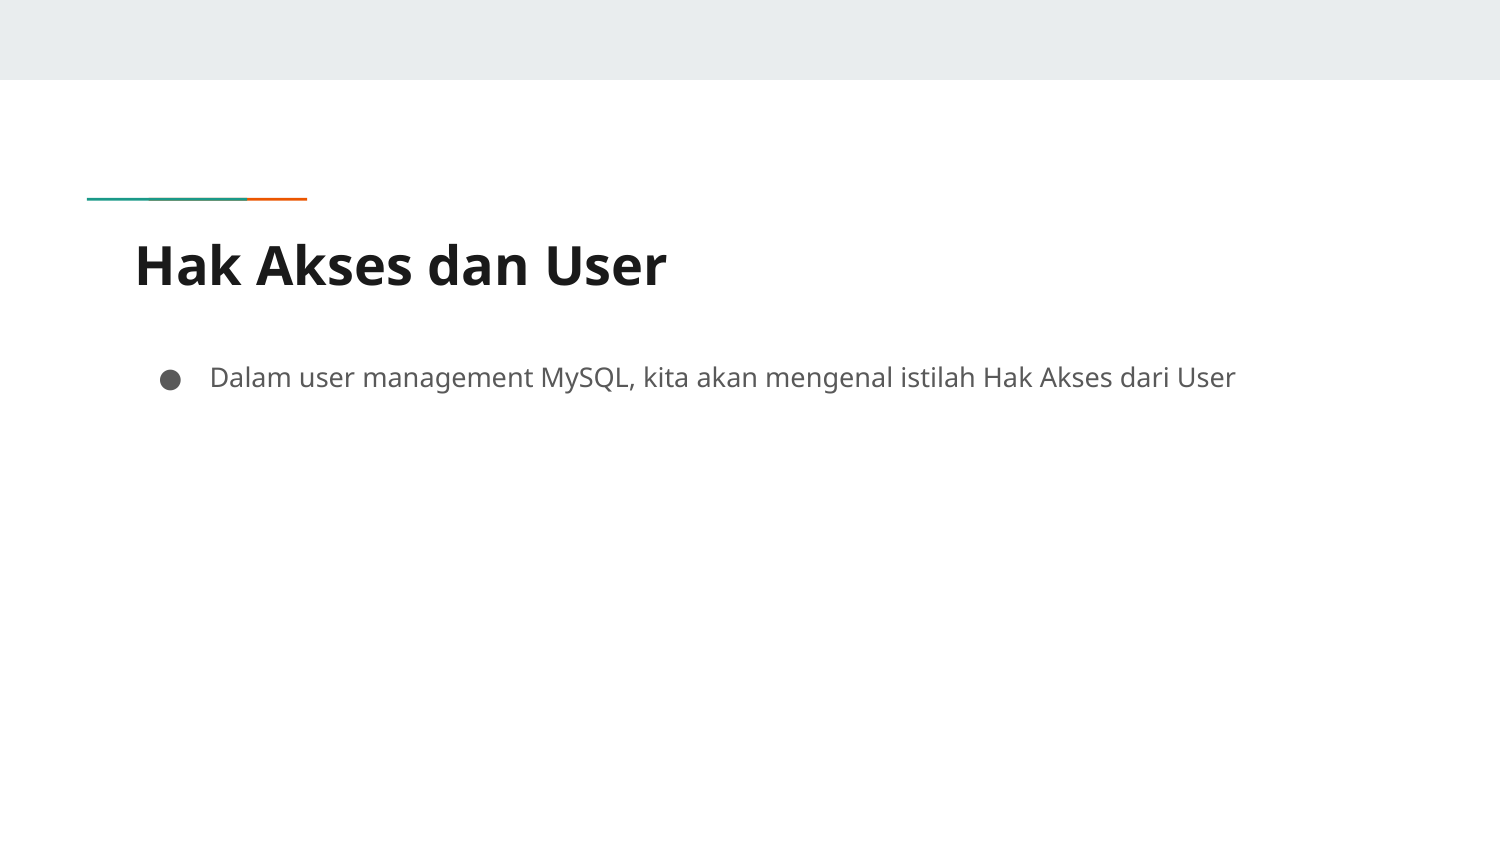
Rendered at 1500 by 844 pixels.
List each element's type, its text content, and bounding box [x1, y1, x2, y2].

title Hak Akses dan User [119, 216, 1381, 305]
list Dalam user management MySQL, kita akan mengenal istilah Hak Akses dari User [119, 341, 1381, 712]
